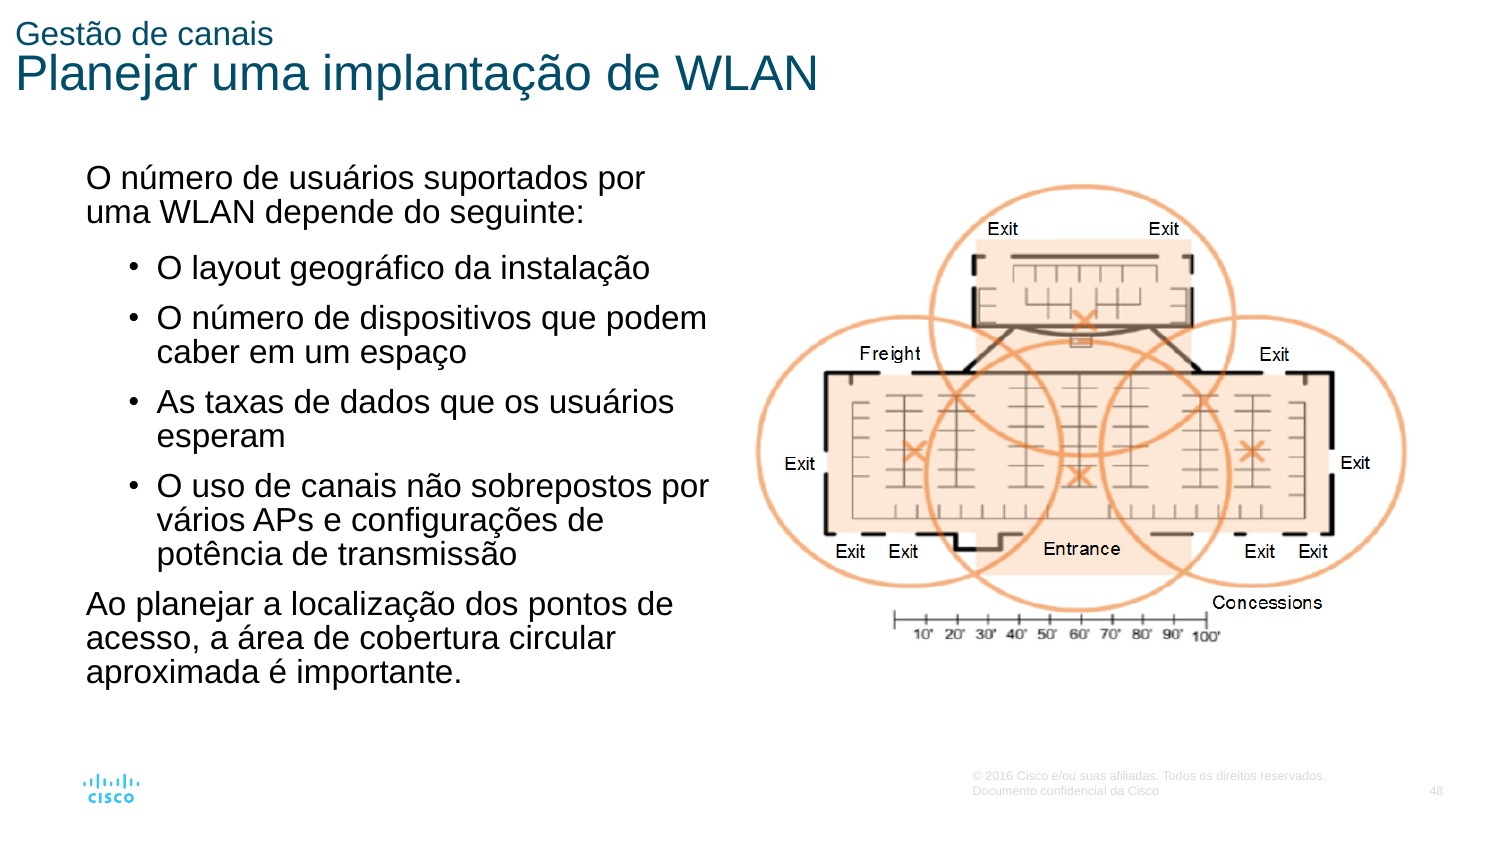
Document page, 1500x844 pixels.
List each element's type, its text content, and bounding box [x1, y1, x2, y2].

title Gestão de canais Planejar uma implantação de WLAN [0, 0, 1369, 121]
picture [749, 173, 1413, 647]
list O número de usuários suportados por uma WLAN depende do seguinte: O layout geográfico da instalação O número de dispositivos que podem caber em um espaço As taxas de dados que os usuários esperam O uso de canais não sobrepostos por vários APs e configurações de potência de transmissão Ao planejar a localização dos pontos de acesso, a área de cobertura circular aproximada é importante. [70, 154, 733, 691]
